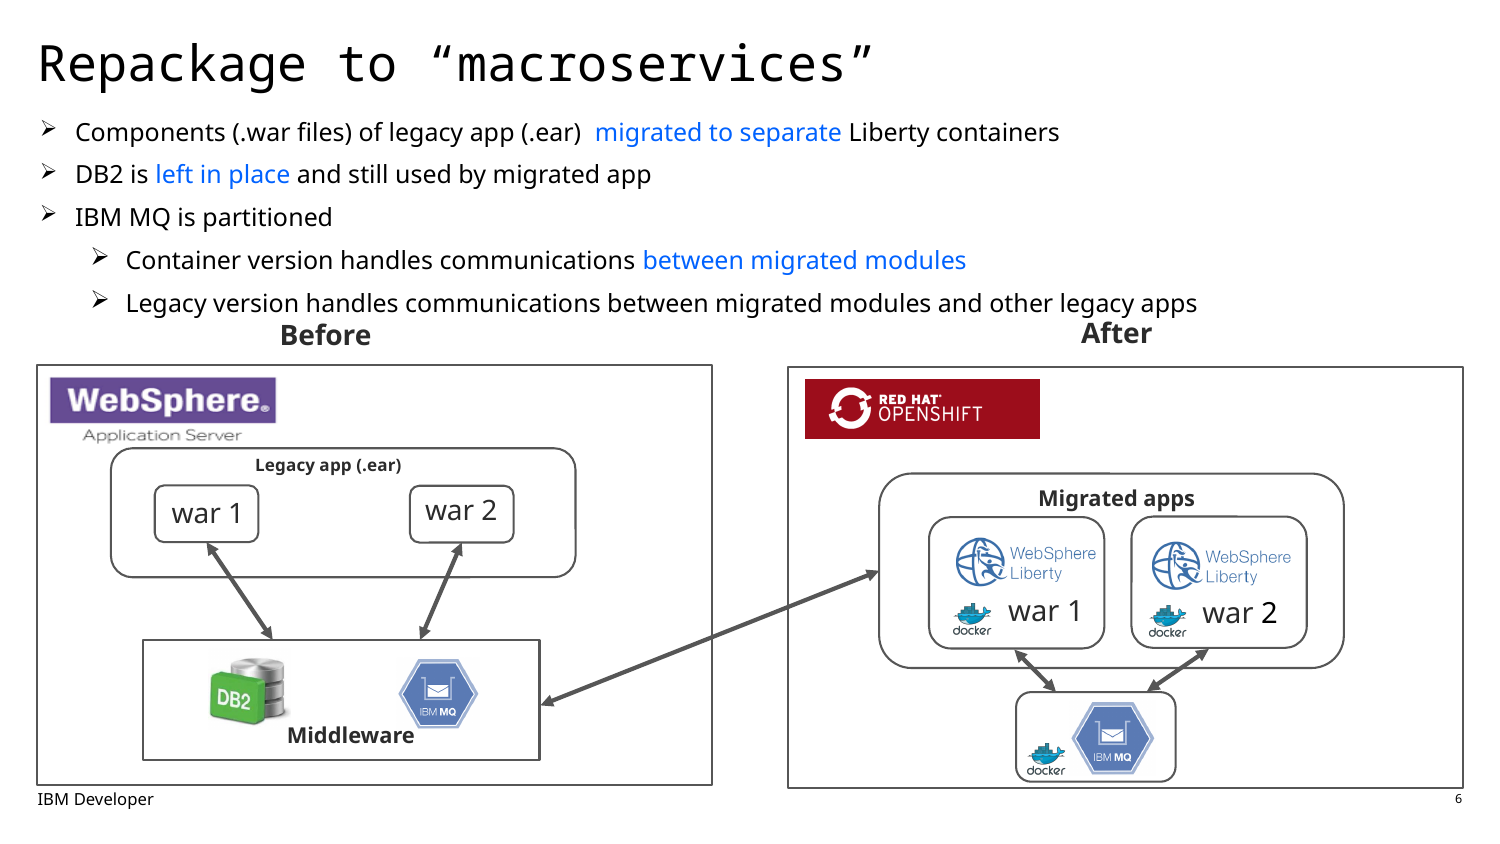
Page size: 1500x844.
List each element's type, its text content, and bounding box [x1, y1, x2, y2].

picture [396, 657, 480, 731]
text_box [419, 542, 463, 641]
text_box [877, 471, 1346, 671]
slide_number 6 [1162, 790, 1463, 813]
text_box [331, 362, 714, 569]
text_box [260, 446, 578, 580]
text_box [1141, 588, 1283, 644]
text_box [540, 570, 880, 706]
text_box [141, 638, 542, 762]
text_box [1013, 689, 1143, 773]
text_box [1014, 649, 1057, 693]
text_box After [1075, 309, 1194, 355]
text_box [926, 514, 1099, 649]
text_box [786, 365, 1465, 790]
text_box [206, 541, 273, 641]
list Components (.war files) of legacy app (.ear) migrated to separate Liberty containers DB2 is left in place and still used by migrated app IBM MQ is partitioned Container version handles communications between migrated modules Legacy version handles communications between migrated modules and other legacy apps [39, 112, 1489, 267]
picture [208, 648, 291, 731]
text_box [153, 537, 260, 545]
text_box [942, 522, 1105, 642]
picture [805, 378, 1040, 440]
text_box [1155, 701, 1178, 784]
title Repackage to “macroservices” [37, 33, 924, 96]
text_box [1146, 648, 1210, 692]
picture [1020, 700, 1156, 782]
footer IBM Developer [37, 787, 713, 813]
text_box [108, 537, 202, 580]
picture [1138, 526, 1301, 608]
picture [0, 283, 327, 529]
text_box [1129, 514, 1309, 650]
text_box [407, 483, 516, 545]
text_box [35, 537, 714, 787]
text_box Before [331, 311, 393, 357]
